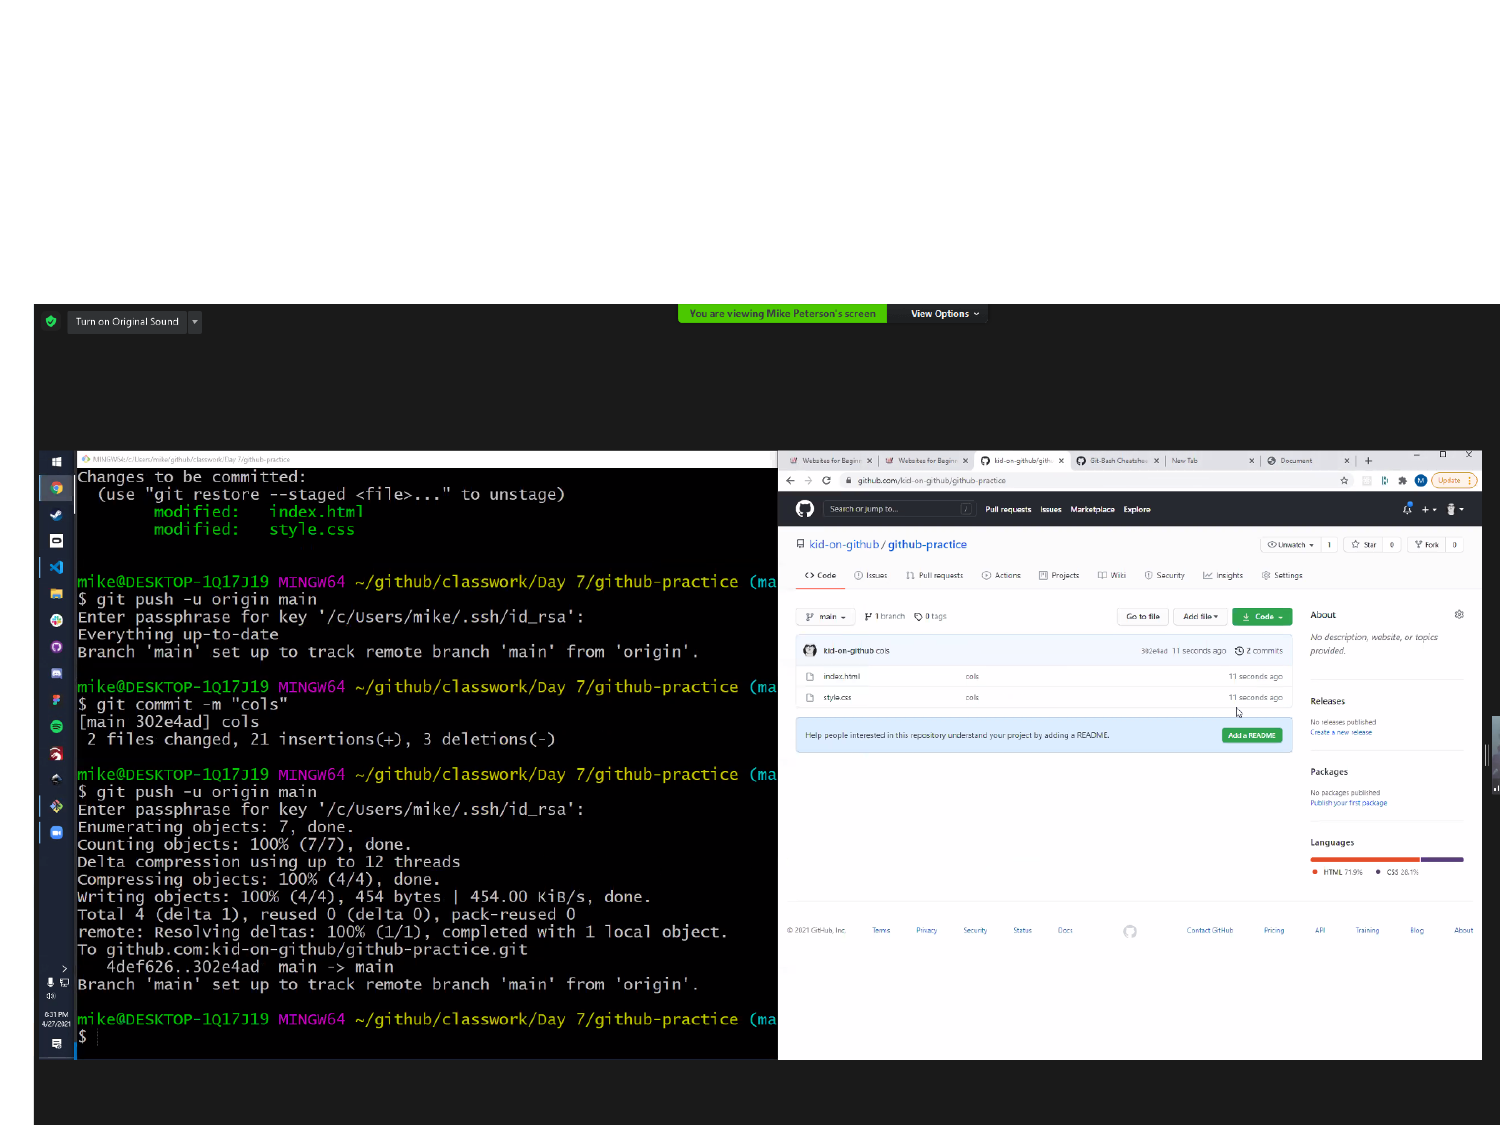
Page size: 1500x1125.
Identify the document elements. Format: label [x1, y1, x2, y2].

picture [33, 304, 1500, 1125]
